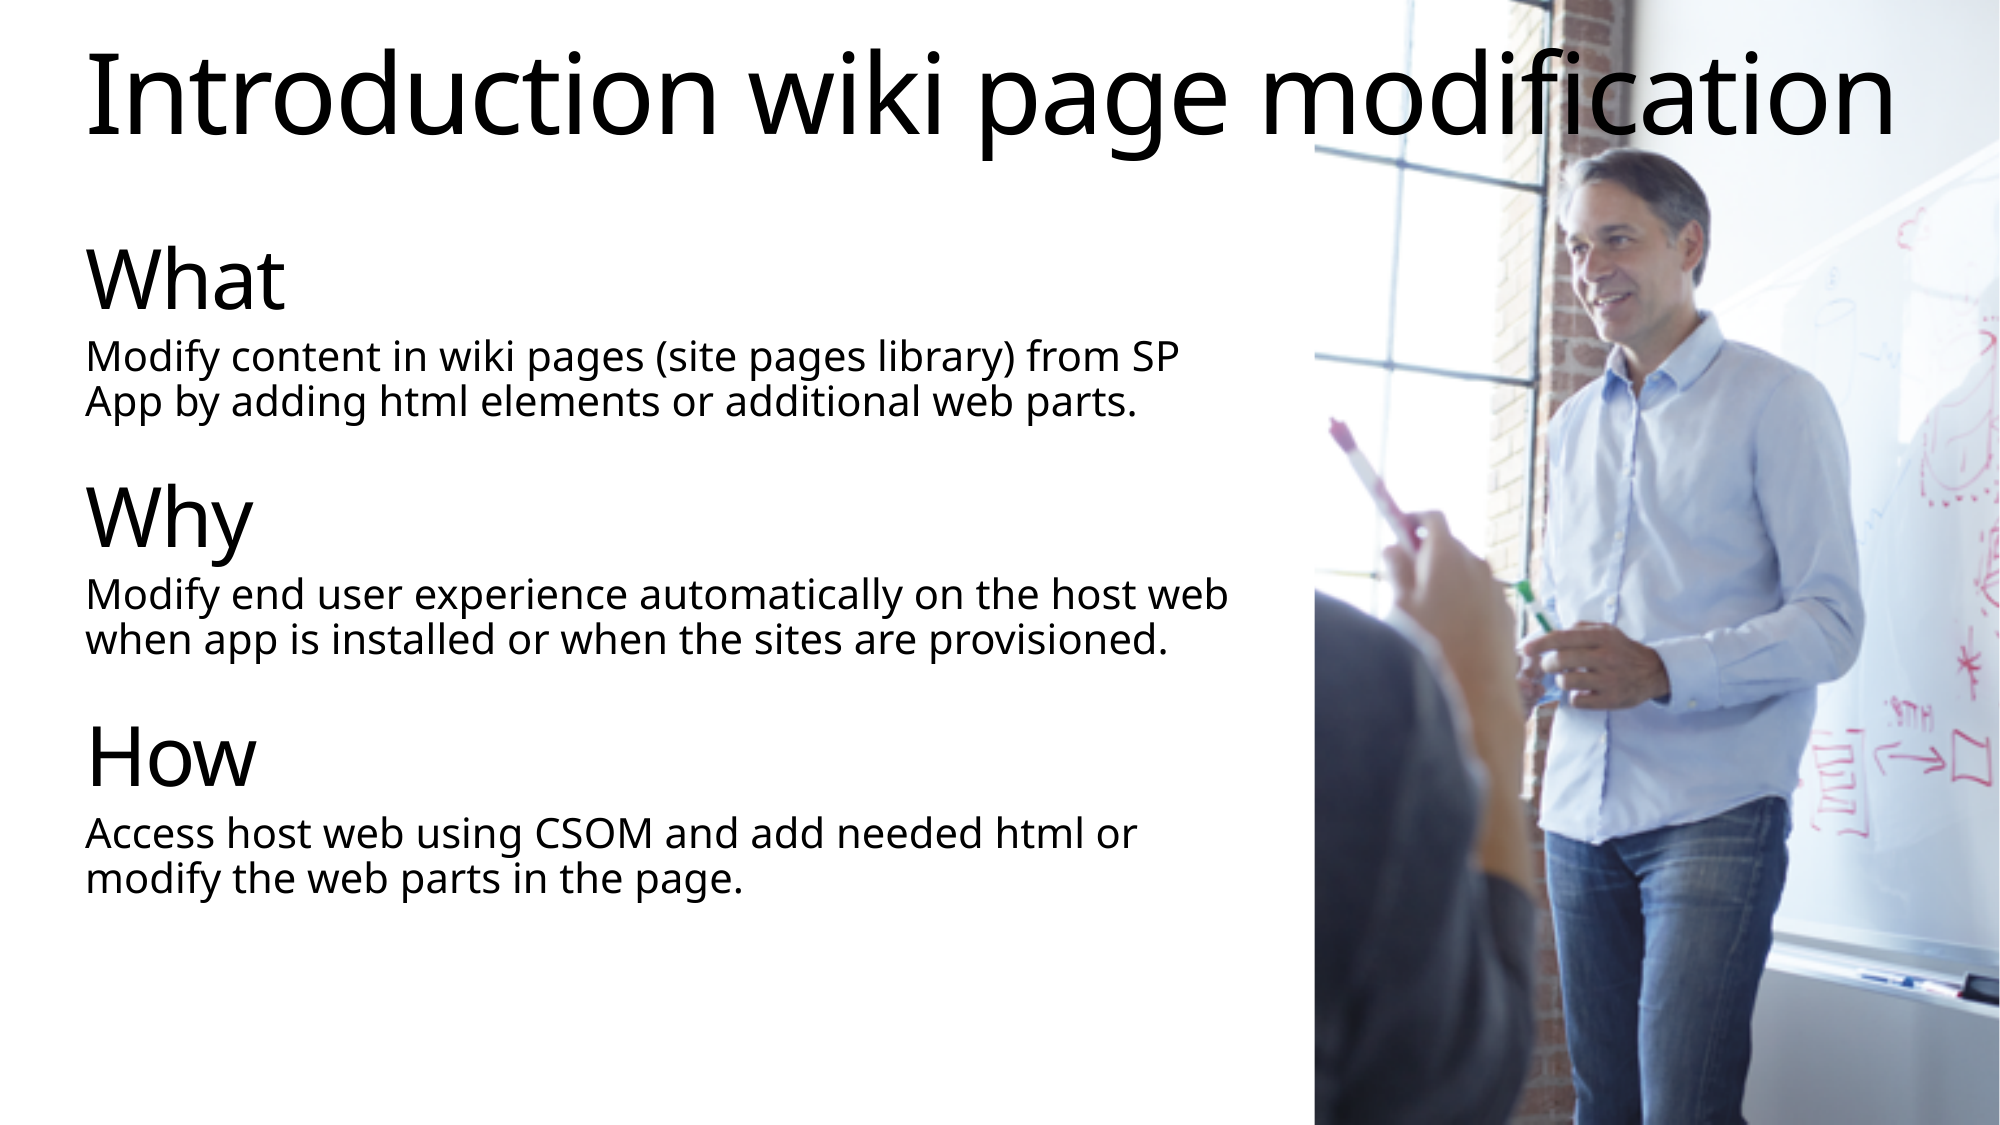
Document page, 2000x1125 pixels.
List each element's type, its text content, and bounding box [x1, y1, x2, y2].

picture [1314, 0, 2000, 1125]
list What Modify content in wiki pages (site pages library) from SP App by adding html elements or additional web parts. Why Modify end user experience automatically on the host web when app is installed or when the sites are provisioned. How Access host web using CSOM and add needed html or modify the web parts in the page. [85, 237, 1250, 562]
title Introduction wiki page modification [85, 37, 1314, 161]
